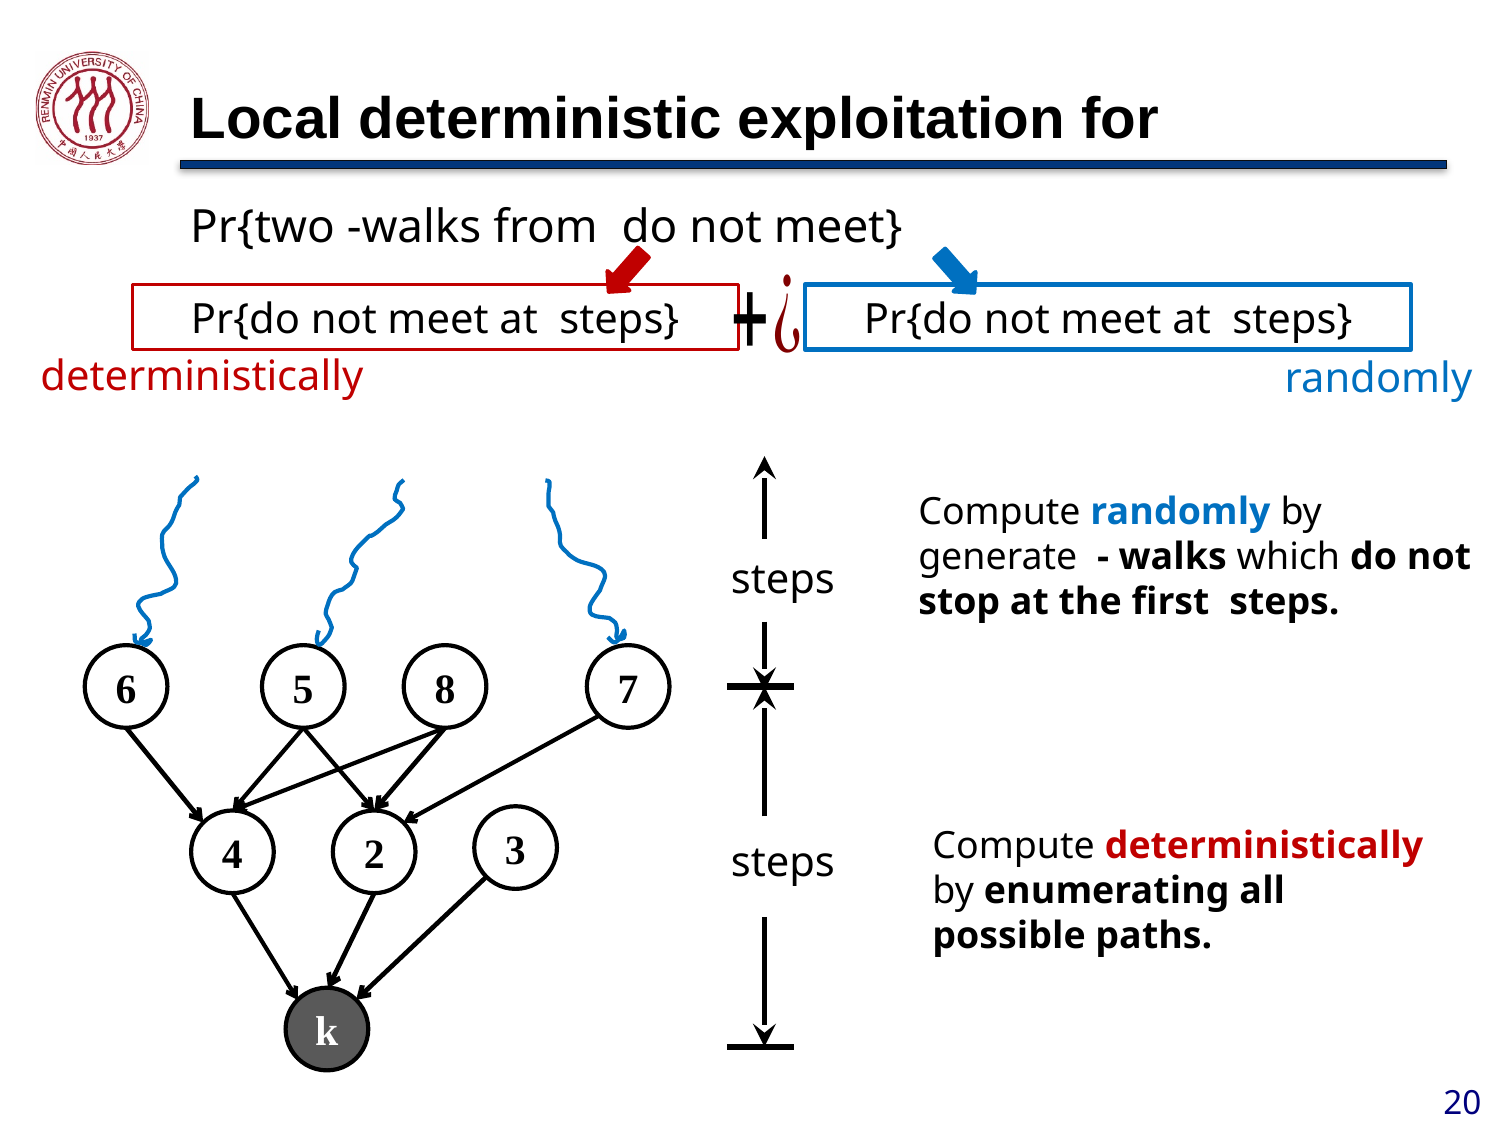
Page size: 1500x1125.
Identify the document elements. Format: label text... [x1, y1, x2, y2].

text_box [605, 245, 651, 294]
text_box k [283, 985, 371, 1073]
text_box [132, 474, 200, 647]
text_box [232, 727, 446, 811]
picture [35, 51, 149, 165]
text_box 6 [82, 643, 170, 730]
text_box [355, 876, 487, 1000]
text_box 7 [584, 643, 672, 730]
text_box [314, 478, 406, 647]
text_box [327, 892, 350, 989]
text_box 8 [401, 643, 489, 714]
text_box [125, 727, 204, 823]
text_box 3 [472, 831, 560, 891]
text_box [403, 715, 600, 823]
text_box Compute deterministically by enumerating all possible paths. [917, 813, 1459, 963]
text_box 4 [189, 808, 276, 895]
text_box [545, 478, 627, 645]
text_box randomly [1269, 343, 1493, 409]
text_box [932, 246, 978, 295]
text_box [232, 893, 298, 1001]
text_box 5 [259, 643, 347, 725]
text_box 2 [330, 820, 418, 888]
text_box deterministically [25, 341, 408, 406]
